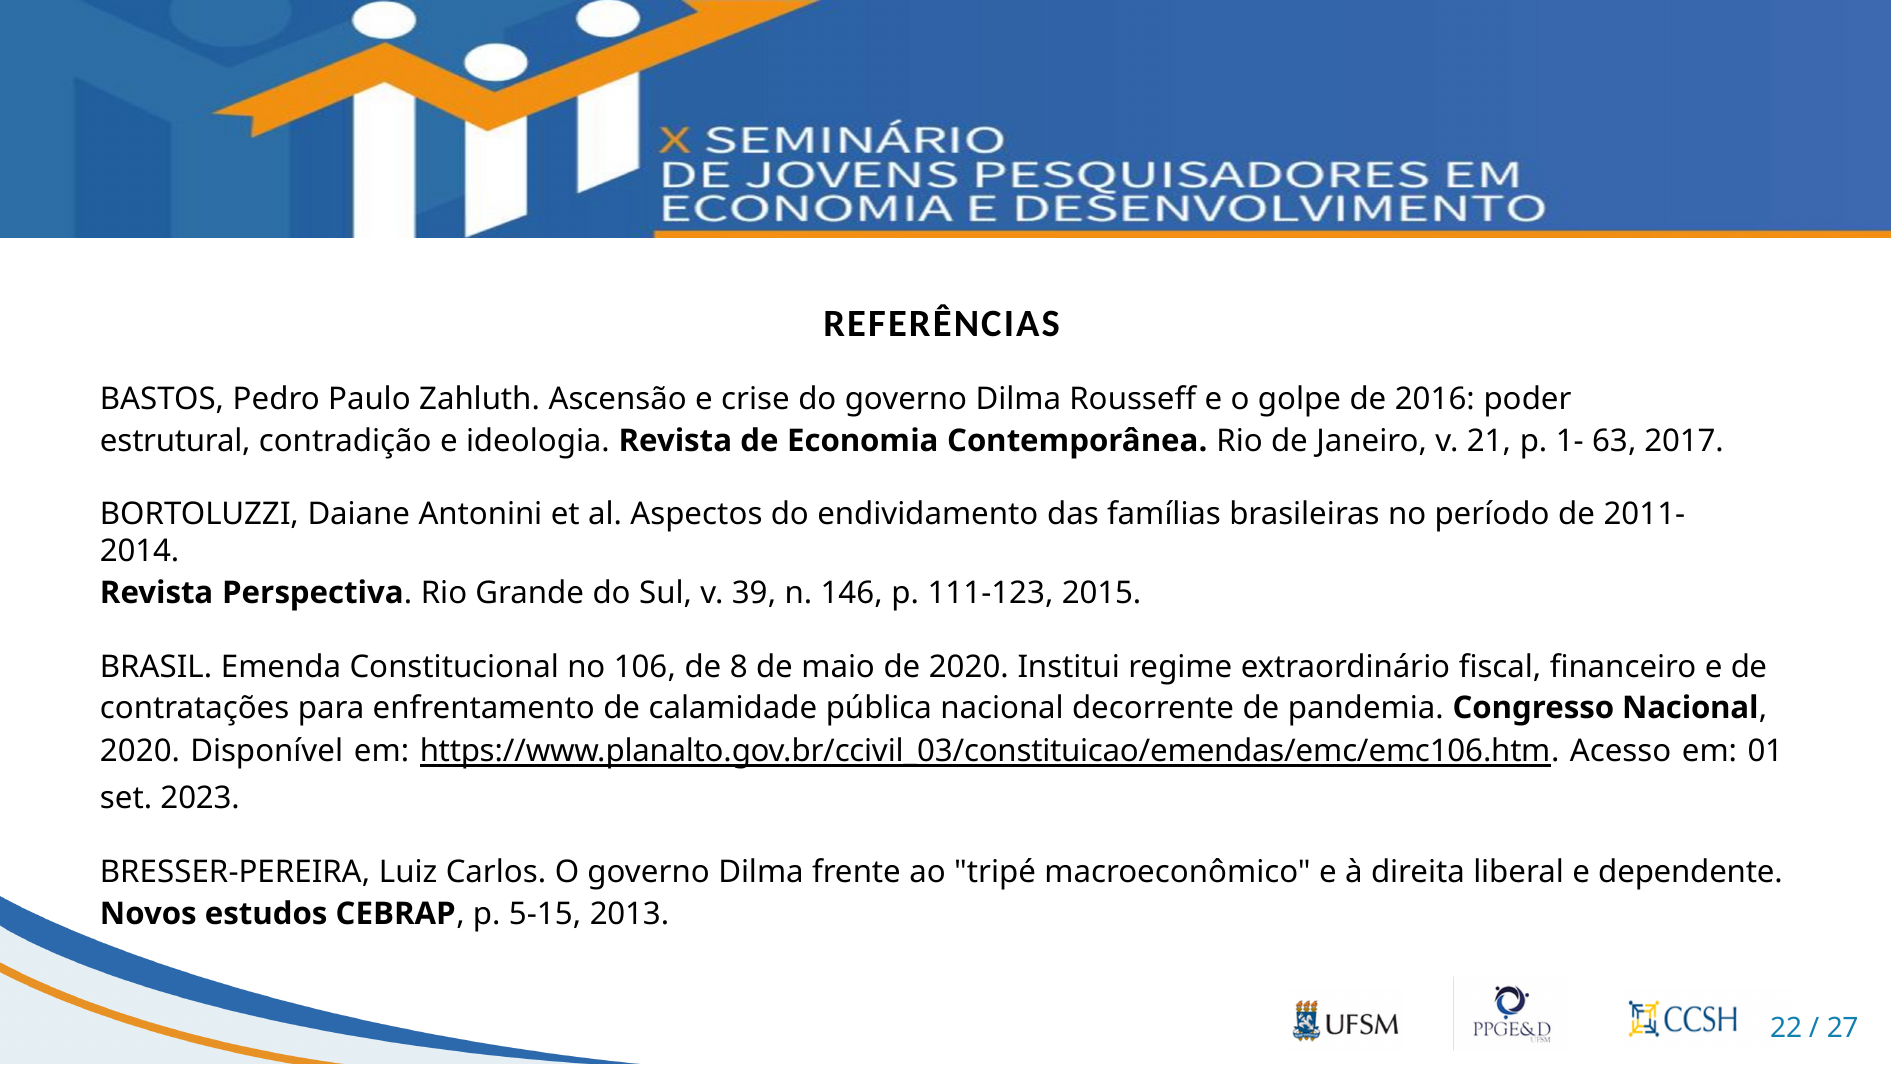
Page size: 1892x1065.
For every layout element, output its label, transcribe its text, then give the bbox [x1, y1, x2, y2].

text_box BASTOS, Pedro Paulo Zahluth. Ascensão e crise do governo Dilma Rousseff e o golpe de 2016: poder estrutural, contradição e ideologia. Revista de Economia Contemporânea. Rio de Janeiro, v. 21, p. 1- 63, 2017. BORTOLUZZI, Daiane Antonini et al. Aspectos do endividamento das famílias brasileiras no período de 2011-2014. Revista Perspectiva. Rio Grande do Sul, v. 39, n. 146, p. 111-123, 2015. BRASIL. Emenda Constitucional no 106, de 8 de maio de 2020. Institui regime extraordinário fiscal, financeiro e de contratações para enfrentamento de calamidade pública nacional decorrente de pandemia. Congresso Nacional, 2020. Disponível em: https://www.planalto.gov.br/ccivil_03/constituicao/emendas/emc/emc106.htm. Acesso em: 01 set. 2023. BRESSER-PEREIRA, Luiz Carlos. O governo Dilma frente ao "tripé macroeconômico" e à direita liberal e dependente. Novos estudos CEBRAP, p. 5-15, 2013. [97, 371, 1786, 894]
title REFERÊNCIAS [821, 294, 1070, 371]
picture [0, 895, 1791, 1065]
slide_number 22 / 27 [1797, 1005, 1862, 1065]
picture [0, 0, 1891, 238]
